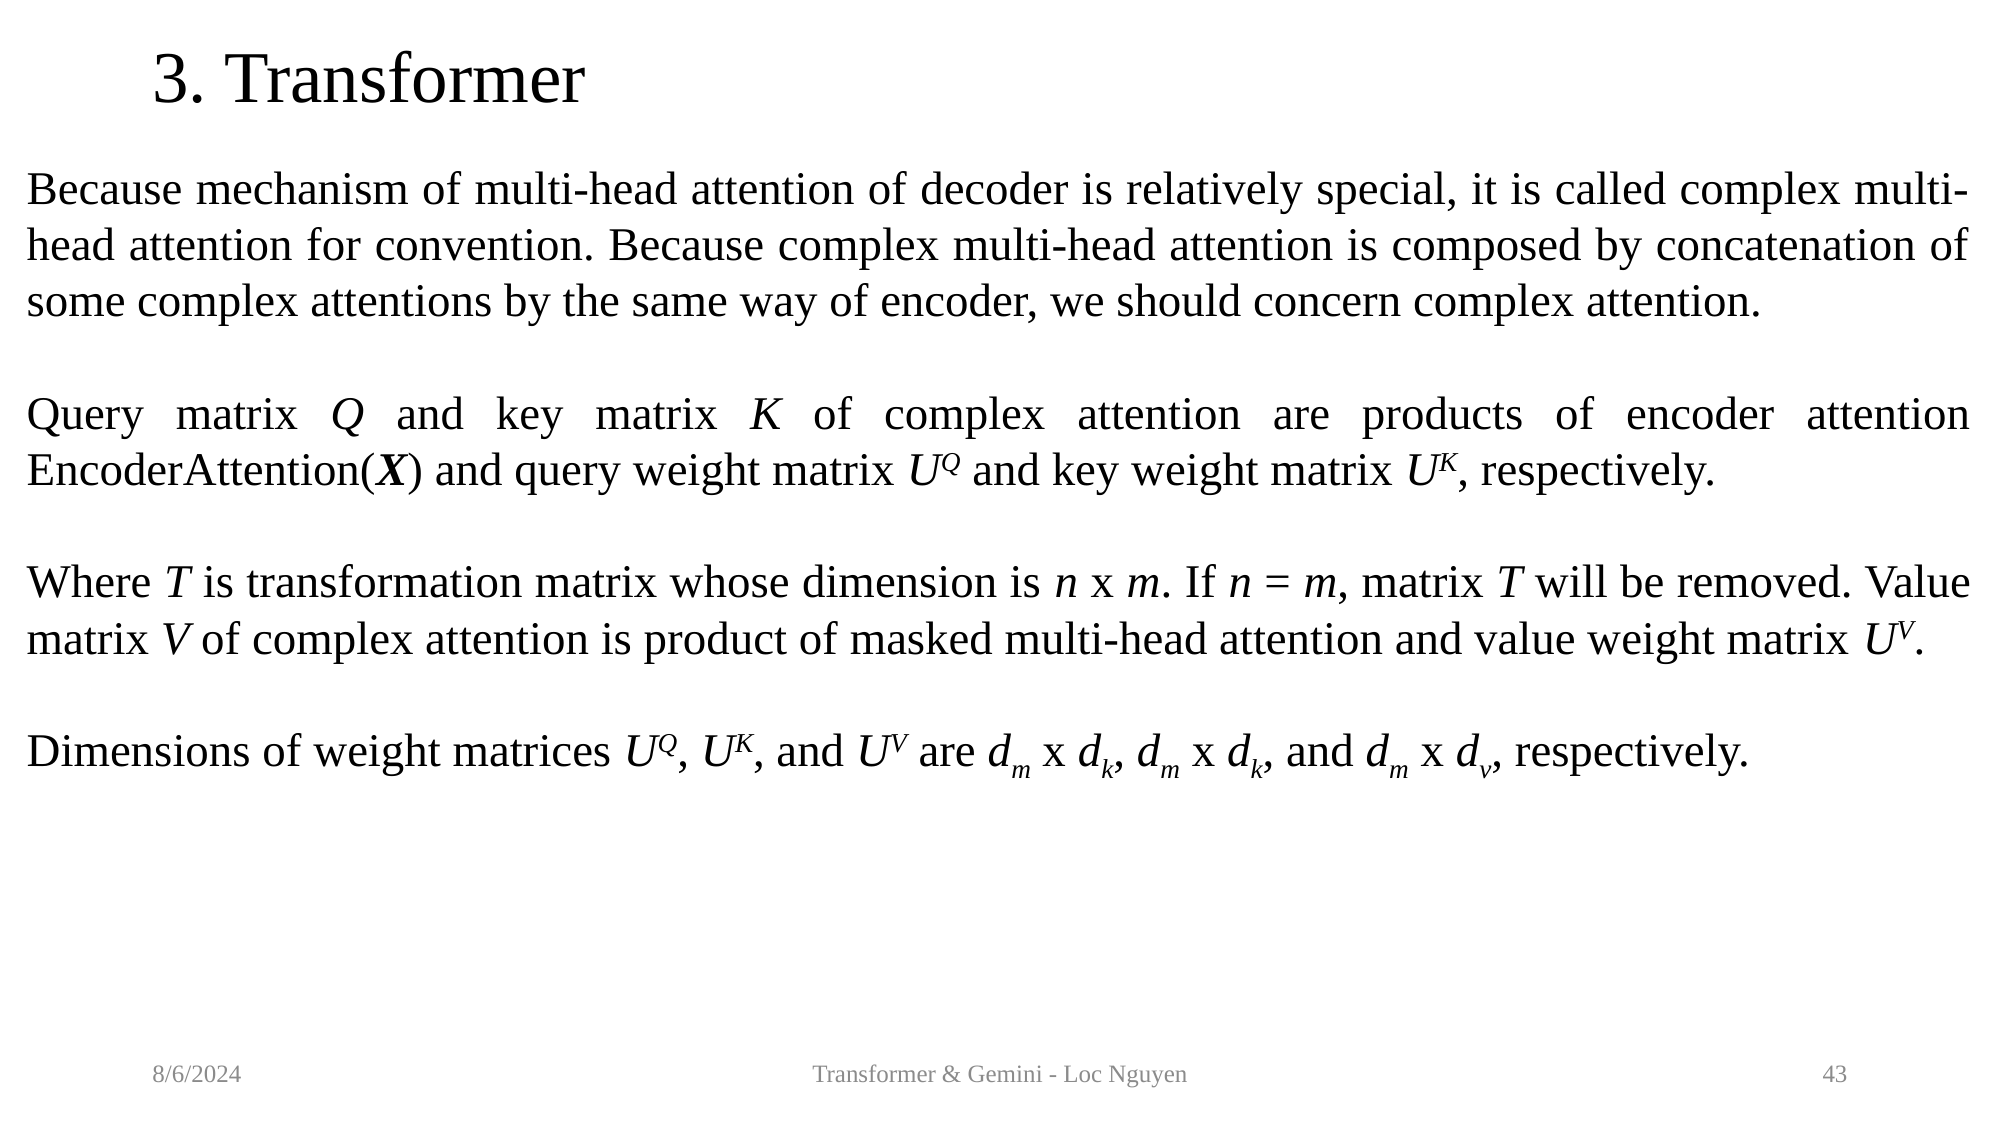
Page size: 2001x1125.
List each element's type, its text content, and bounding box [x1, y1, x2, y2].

slide_number 43 [1412, 1042, 1863, 1103]
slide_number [137, 1042, 588, 1103]
footer Transformer & Gemini - Loc Nguyen [662, 1042, 1338, 1103]
title 3. Transformer [137, 19, 1863, 128]
